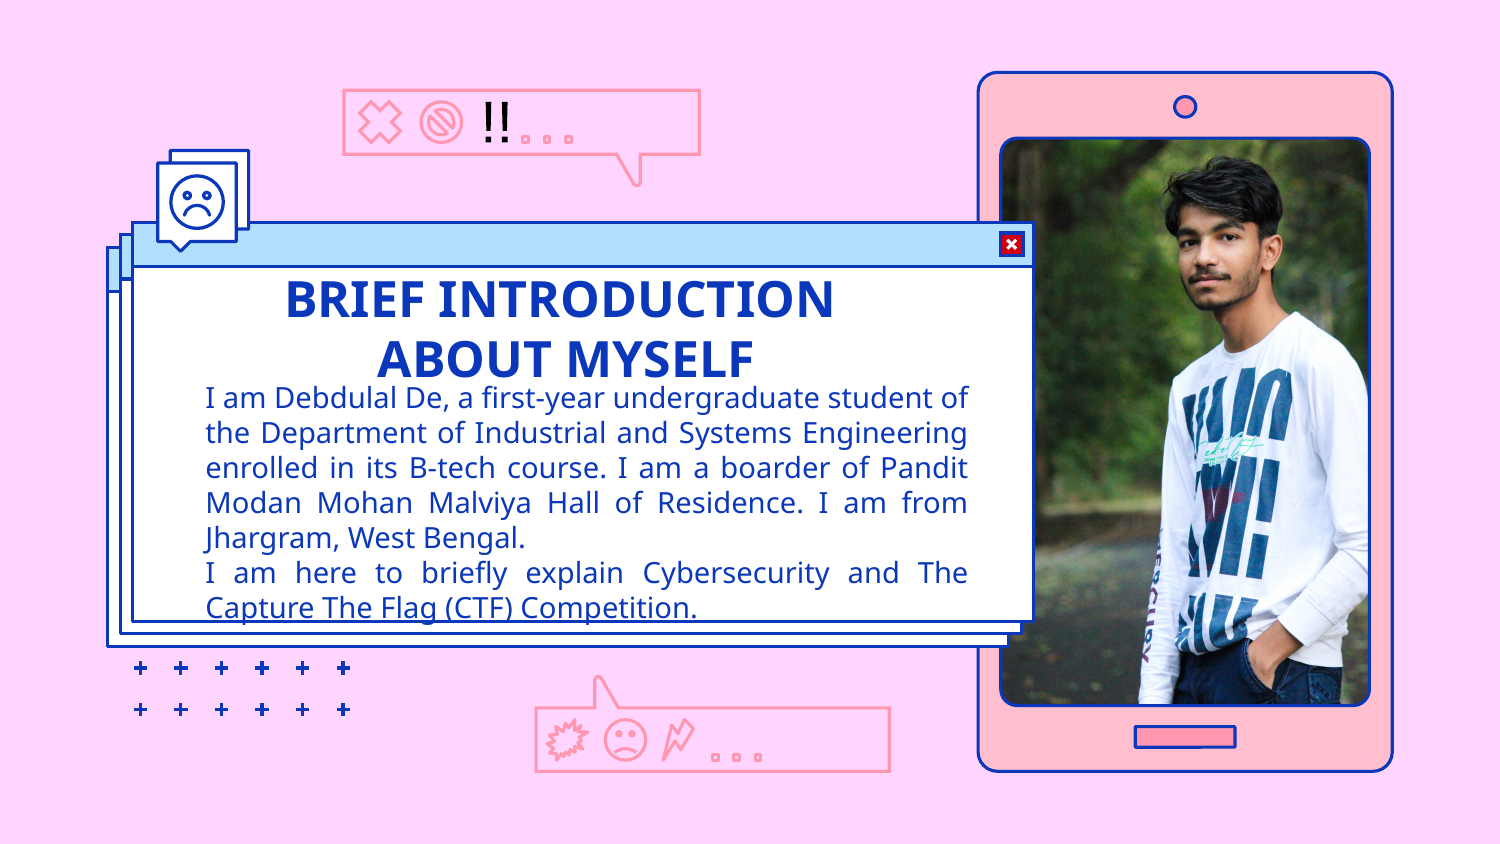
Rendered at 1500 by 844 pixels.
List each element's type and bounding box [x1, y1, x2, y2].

text_box [107, 222, 1034, 647]
text_box [977, 72, 1393, 772]
picture [1000, 137, 1370, 706]
text_box [157, 150, 249, 242]
